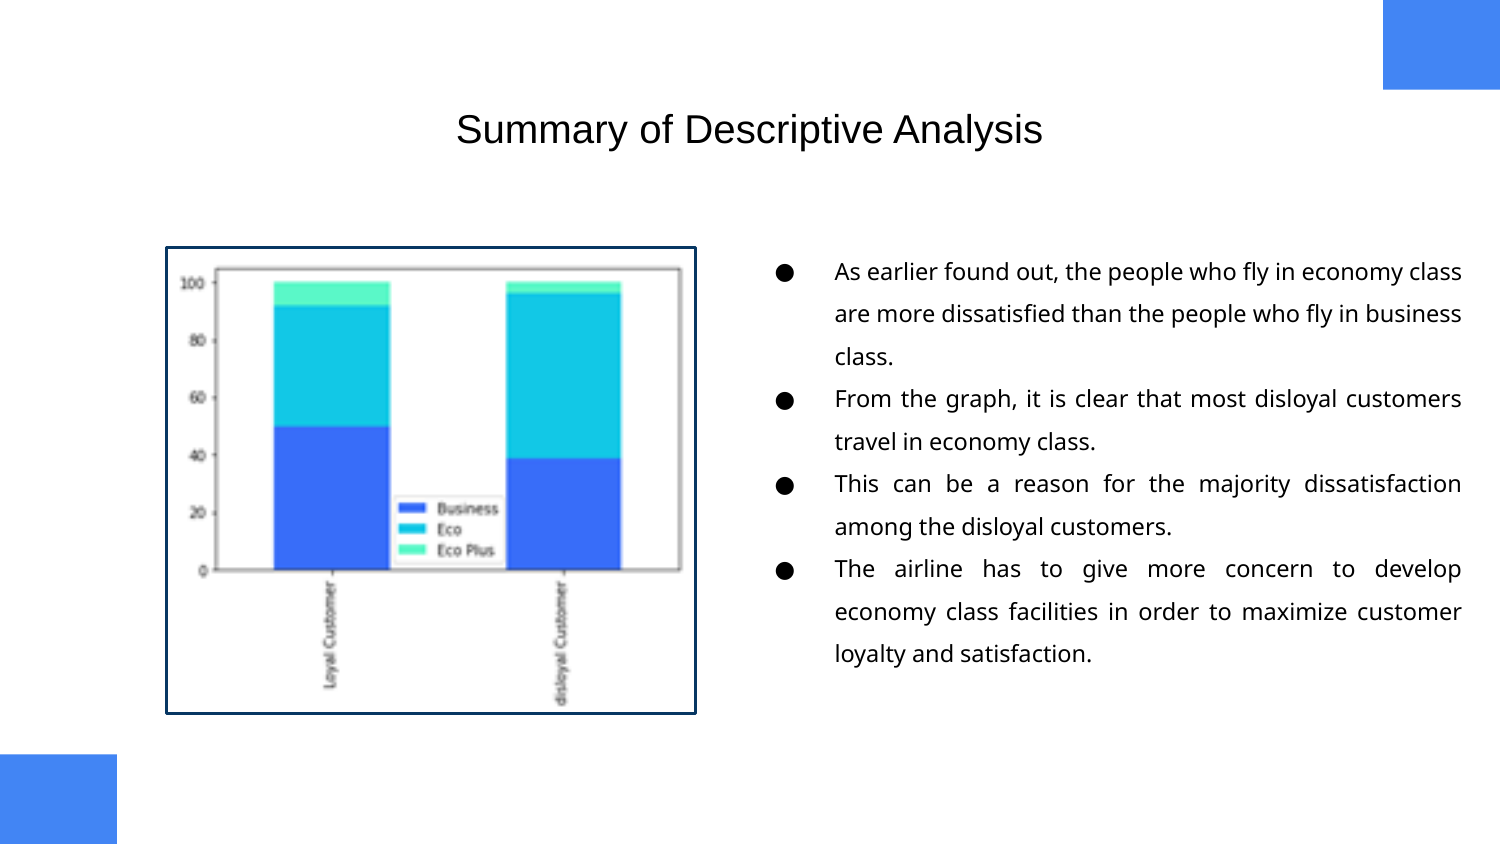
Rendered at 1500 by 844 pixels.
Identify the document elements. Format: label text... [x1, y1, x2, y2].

text_box As earlier found out, the people who fly in economy class are more dissatisfied than the people who fly in business class. From the graph, it is clear that most disloyal customers travel in economy class. This can be a reason for the majority dissatisfaction among the disloyal customers. The airline has to give more concern to develop economy class facilities in order to maximize customer loyalty and satisfaction. [759, 227, 1477, 712]
title Summary of Descriptive Analysis [118, 88, 1382, 167]
picture [168, 248, 694, 713]
